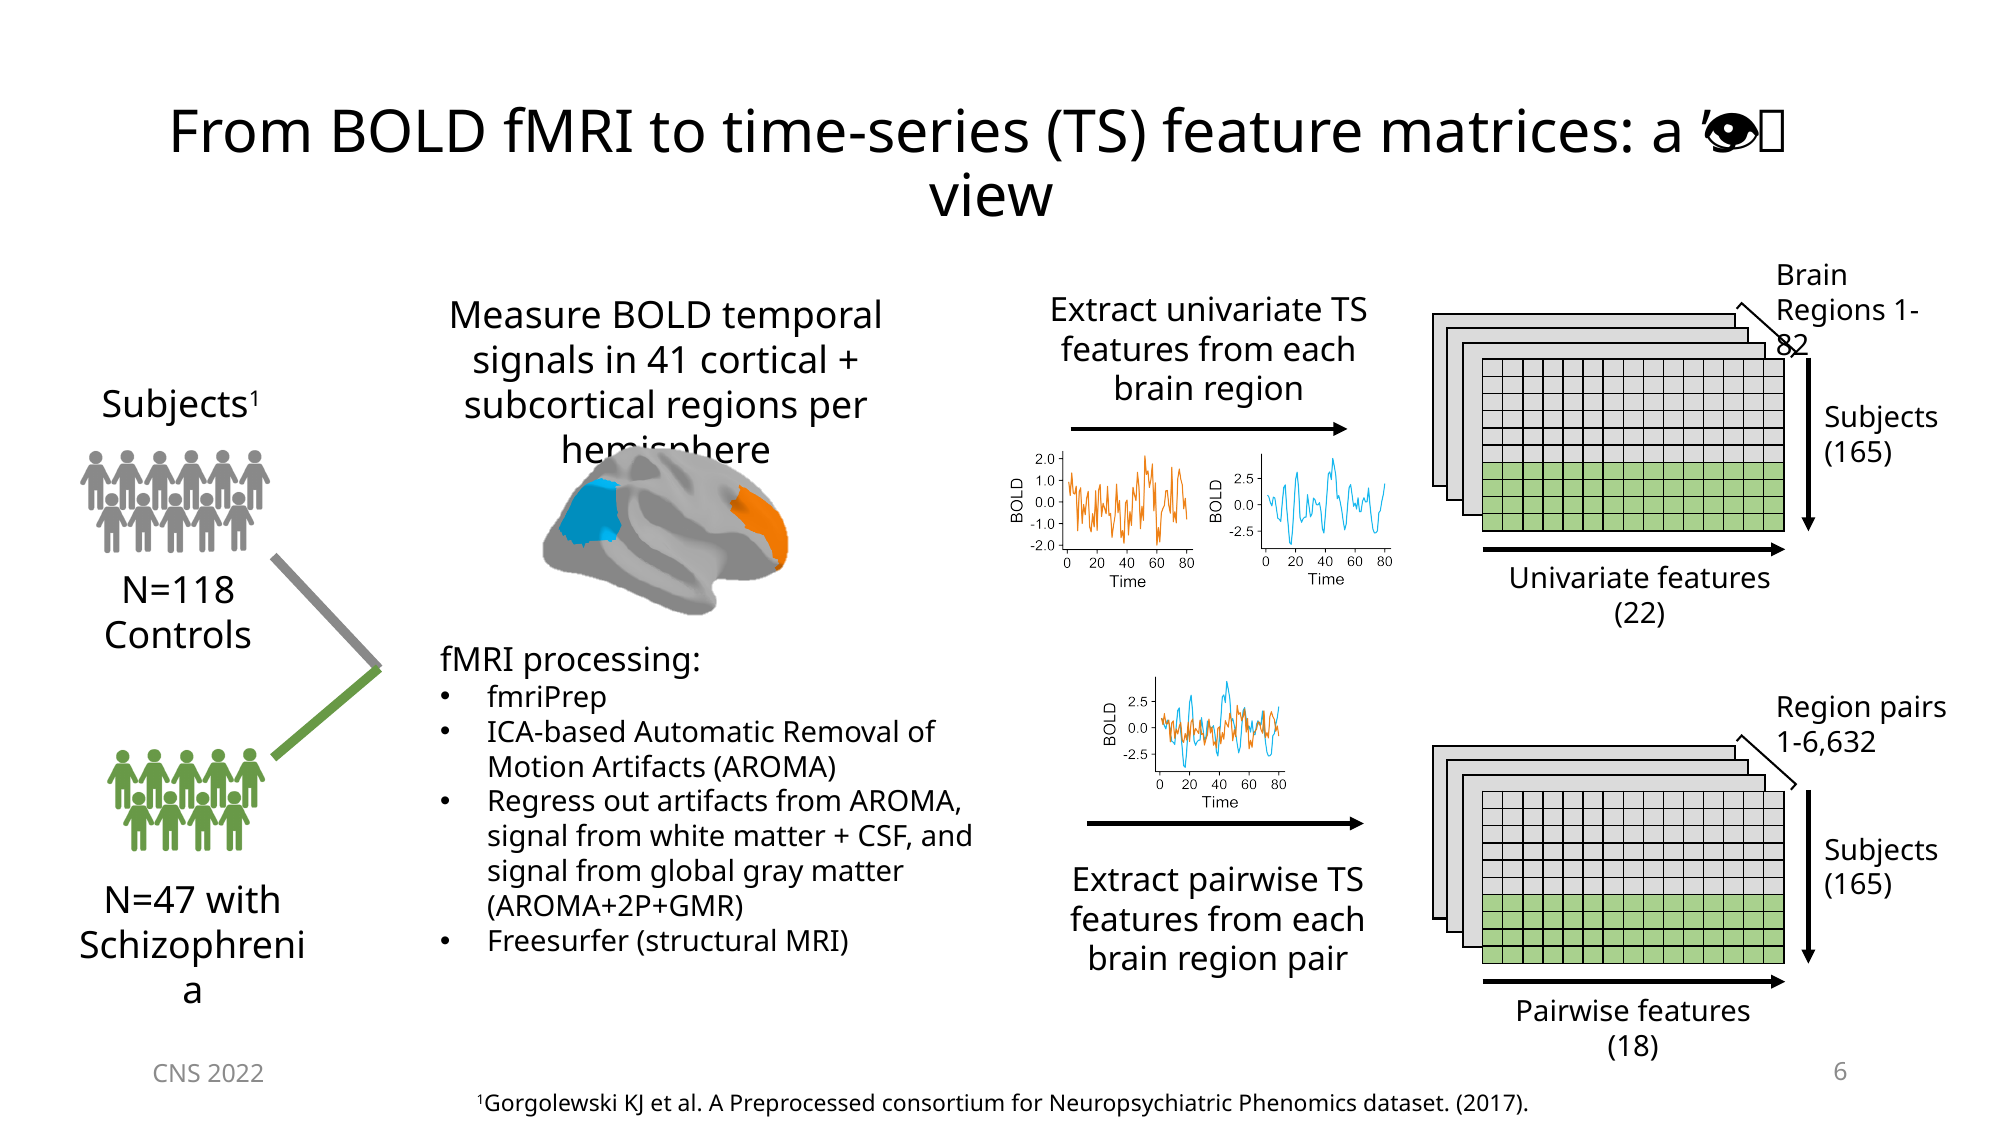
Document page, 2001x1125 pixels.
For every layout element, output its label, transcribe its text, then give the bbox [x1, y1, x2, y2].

table_cell [1624, 480, 1643, 496]
text_box [1765, 767, 1797, 791]
table_cell [1604, 826, 1623, 842]
slide_number CNS 2022 [137, 1042, 588, 1103]
table_cell [1544, 912, 1562, 928]
table_cell [1644, 947, 1663, 963]
table_cell [1624, 947, 1643, 963]
table_cell [1624, 826, 1643, 842]
table_cell [1524, 826, 1542, 842]
table_cell [1584, 826, 1602, 842]
table_cell [1524, 377, 1542, 393]
table_cell [1564, 377, 1582, 393]
table_cell [1684, 878, 1703, 894]
text_box Subjects (165) [1809, 823, 1977, 909]
table_cell [1483, 411, 1502, 427]
table_cell [1483, 895, 1502, 911]
table_cell [1684, 809, 1703, 825]
text_box [1446, 327, 1749, 501]
table_cell [1684, 377, 1703, 393]
table_cell [1644, 912, 1663, 928]
table_cell [1584, 429, 1602, 444]
table_header [1564, 360, 1582, 376]
text_box fMRI processing: fmriPrep ICA-based Automatic Removal of Motion Artifacts (AROMA) Regress out artifacts from AROMA, signal from white matter + CSF, and signal from global gray matter (AROMA+2P+GMR) Freesurfer (structural MRI) [425, 630, 1019, 1000]
table_cell [1524, 514, 1542, 530]
table_cell [1704, 514, 1723, 530]
table_cell [1624, 497, 1643, 513]
table_cell [1503, 446, 1522, 462]
table_cell [1564, 394, 1582, 410]
text_box Region pairs 1-6,632 [1761, 681, 1967, 767]
table_cell [1544, 826, 1562, 842]
text_box Pairwise features (18) [1482, 984, 1785, 1042]
table_cell [1503, 411, 1522, 427]
slide_number 6 [1412, 1042, 1863, 1103]
table_header [1704, 792, 1723, 808]
table_cell [1744, 930, 1763, 945]
text_box Subjects1 [61, 372, 302, 433]
table_cell [1744, 861, 1763, 877]
table_cell [1764, 861, 1783, 877]
table_cell [1524, 844, 1542, 859]
table_cell [1724, 861, 1743, 877]
table_cell [1564, 446, 1582, 462]
table_cell [1544, 429, 1562, 444]
table_cell [1744, 826, 1763, 842]
table_cell [1684, 429, 1703, 444]
table_cell [1604, 844, 1623, 859]
table_cell [1744, 809, 1763, 825]
table_cell [1764, 826, 1783, 842]
table_cell [1544, 844, 1562, 859]
table_cell [1503, 861, 1522, 877]
table_cell [1744, 878, 1763, 894]
table_header [1544, 360, 1562, 376]
table_cell [1584, 844, 1602, 859]
table_cell [1684, 394, 1703, 410]
table_cell [1744, 394, 1763, 410]
table_cell [1584, 480, 1602, 496]
table_header [1544, 792, 1562, 808]
table_cell [1483, 809, 1502, 825]
table_cell [1684, 497, 1703, 513]
table_cell [1544, 895, 1562, 911]
table_cell [1664, 826, 1683, 842]
table_cell [1744, 377, 1763, 393]
table_cell [1564, 878, 1582, 894]
table_cell [1704, 480, 1723, 496]
table_cell [1764, 912, 1783, 928]
table_cell [1524, 411, 1542, 427]
table_cell [1524, 878, 1542, 894]
table_cell [1483, 912, 1502, 928]
table_cell [1744, 411, 1763, 427]
table_header [1664, 792, 1683, 808]
table_cell [1644, 930, 1663, 945]
table_cell [1664, 844, 1683, 859]
table_cell [1664, 878, 1683, 894]
table_cell [1764, 463, 1783, 479]
table_cell [1684, 480, 1703, 496]
table_cell [1744, 844, 1763, 859]
table_cell [1684, 826, 1703, 842]
table_cell [1503, 895, 1522, 911]
table_cell [1544, 446, 1562, 462]
table_cell [1764, 411, 1783, 427]
table_cell [1724, 826, 1743, 842]
table_cell [1624, 446, 1643, 462]
table_cell [1544, 463, 1562, 479]
table_cell [1664, 947, 1683, 963]
table_cell [1684, 514, 1703, 530]
table_cell [1584, 895, 1602, 911]
table_cell [1644, 411, 1663, 427]
table_cell [1764, 930, 1783, 945]
table_header [1704, 360, 1723, 376]
table_cell [1684, 844, 1703, 859]
table_cell [1724, 878, 1743, 894]
table_cell [1644, 377, 1663, 393]
table_cell [1664, 429, 1683, 444]
table_cell [1724, 844, 1743, 859]
table_cell [1604, 463, 1623, 479]
table_header [1764, 369, 1783, 376]
table_cell [1544, 411, 1562, 427]
table_cell [1684, 930, 1703, 945]
table_cell [1724, 446, 1743, 462]
table_cell [1644, 809, 1663, 825]
table_cell [1664, 463, 1683, 479]
table_cell [1604, 809, 1623, 825]
table_cell [1624, 861, 1643, 877]
table_cell [1724, 514, 1743, 530]
table_cell [1544, 861, 1562, 877]
table_cell [1544, 377, 1562, 393]
table_cell [1483, 480, 1502, 496]
table_header [1524, 360, 1542, 376]
text_box Measure BOLD temporal signals in 41 cortical + subcortical regions per hemisphere [377, 283, 955, 478]
table_header [1744, 360, 1763, 376]
table_cell [1524, 394, 1542, 410]
table_header [1744, 792, 1763, 808]
table_cell [1483, 377, 1502, 393]
table_cell [1744, 463, 1763, 479]
picture [1095, 669, 1293, 819]
table_cell [1483, 497, 1502, 513]
table_cell [1764, 497, 1783, 513]
table_cell [1524, 480, 1542, 496]
table_cell [1564, 912, 1582, 928]
table_cell [1483, 826, 1502, 842]
text_box [1432, 745, 1736, 920]
table_cell [1724, 809, 1743, 825]
table_cell [1604, 930, 1623, 945]
text_box [1462, 774, 1766, 948]
table_cell [1524, 947, 1542, 963]
text_box 1Gorgolewski KJ et al. A Preprocessed consortium for Neuropsychiatric Phenomics dataset. (2017). [59, 1080, 1960, 1124]
table_cell [1664, 394, 1683, 410]
table_cell [1524, 497, 1542, 513]
table_cell [1584, 497, 1602, 513]
text_box [1736, 302, 1761, 331]
table_cell [1744, 912, 1763, 928]
table_cell [1604, 480, 1623, 496]
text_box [273, 555, 379, 668]
table_cell [1644, 497, 1663, 513]
table_header [1524, 792, 1542, 808]
table_cell [1644, 463, 1663, 479]
text_box Subjects (165) [1809, 391, 1977, 476]
table_cell [1483, 878, 1502, 894]
table_cell [1503, 912, 1522, 928]
table_cell [1584, 878, 1602, 894]
table_cell [1524, 429, 1542, 444]
table_cell [1564, 809, 1582, 825]
table_cell [1764, 377, 1783, 393]
table_cell [1744, 480, 1763, 496]
table_cell [1524, 912, 1542, 928]
table_cell [1483, 861, 1502, 877]
table_cell [1584, 912, 1602, 928]
table_cell [1704, 497, 1723, 513]
table_cell [1704, 809, 1723, 825]
table_cell [1704, 826, 1723, 842]
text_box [273, 668, 379, 758]
table_header [1664, 360, 1683, 376]
table_cell [1524, 463, 1542, 479]
table_header [1604, 360, 1623, 376]
table_cell [1483, 394, 1502, 410]
table_cell [1704, 463, 1723, 479]
table_cell [1744, 429, 1763, 444]
table_cell [1544, 947, 1562, 963]
table_cell [1564, 429, 1582, 444]
table_cell [1564, 497, 1582, 513]
table_cell [1704, 429, 1723, 444]
table_header [1644, 792, 1663, 808]
table_cell [1664, 514, 1683, 530]
table_header [1764, 792, 1783, 808]
text_box [1736, 734, 1761, 763]
table_cell [1503, 394, 1522, 410]
table_cell [1584, 377, 1602, 393]
table_cell [1544, 394, 1562, 410]
table_cell [1544, 497, 1562, 513]
table_cell [1664, 480, 1683, 496]
table_cell [1644, 514, 1663, 530]
table_cell [1704, 878, 1723, 894]
table_cell [1564, 463, 1582, 479]
table_cell [1684, 895, 1703, 911]
table_cell [1724, 912, 1743, 928]
table_cell [1604, 377, 1623, 393]
table_cell [1604, 947, 1623, 963]
text_box N=47 with Schizophrenia [58, 868, 328, 1018]
table_cell [1704, 912, 1723, 928]
table_cell [1604, 895, 1623, 911]
table_cell [1644, 394, 1663, 410]
table_cell [1524, 446, 1542, 462]
table_cell [1483, 429, 1502, 444]
picture [1002, 448, 1399, 593]
table_cell [1764, 394, 1783, 410]
table_cell [1664, 861, 1683, 877]
table_cell [1704, 377, 1723, 393]
table_header [1684, 360, 1703, 376]
table_cell [1644, 446, 1663, 462]
table_cell [1503, 480, 1522, 496]
picture [531, 436, 792, 621]
table_header [1724, 792, 1743, 808]
table_cell [1664, 377, 1683, 393]
table_cell [1483, 463, 1502, 479]
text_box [60, 447, 290, 556]
table_cell [1604, 394, 1623, 410]
table_cell [1764, 480, 1783, 496]
table_cell [1544, 809, 1562, 825]
table_cell [1744, 947, 1763, 963]
table_header [1483, 792, 1502, 808]
table_cell [1644, 861, 1663, 877]
table_cell [1483, 514, 1502, 530]
table_cell [1544, 878, 1562, 894]
table_cell [1604, 514, 1623, 530]
table_cell [1684, 446, 1703, 462]
table_cell [1503, 497, 1522, 513]
table_cell [1724, 463, 1743, 479]
table_cell [1744, 895, 1763, 911]
table_cell [1644, 844, 1663, 859]
table_cell [1764, 947, 1783, 963]
table_cell [1624, 844, 1643, 859]
table_cell [1544, 930, 1562, 945]
table_cell [1503, 463, 1522, 479]
table_header [1644, 360, 1663, 376]
table_cell [1503, 930, 1522, 945]
table_cell [1503, 878, 1522, 894]
table_cell [1604, 497, 1623, 513]
table_cell [1503, 429, 1522, 444]
table_cell [1664, 809, 1683, 825]
table_cell [1744, 497, 1763, 513]
table_cell [1584, 394, 1602, 410]
table_cell [1564, 514, 1582, 530]
table_cell [1704, 411, 1723, 427]
table_cell [1664, 446, 1683, 462]
table_cell [1584, 463, 1602, 479]
table_cell [1704, 947, 1723, 963]
table_cell [1544, 514, 1562, 530]
table_cell [1664, 930, 1683, 945]
table_header [1624, 360, 1643, 376]
table_cell [1764, 895, 1783, 911]
table_cell [1724, 480, 1743, 496]
table_cell [1684, 411, 1703, 427]
table_cell [1704, 446, 1723, 462]
table_header [1483, 360, 1502, 376]
table_cell [1524, 809, 1542, 825]
table_cell [1483, 930, 1502, 945]
table_cell [1564, 930, 1582, 945]
table_cell [1624, 411, 1643, 427]
table_cell [1764, 809, 1783, 825]
text_box [1432, 313, 1736, 487]
table_header [1724, 360, 1743, 376]
table_cell [1724, 429, 1743, 444]
table_cell [1624, 930, 1643, 945]
text_box [1462, 342, 1761, 516]
table_cell [1564, 826, 1582, 842]
table_header [1564, 792, 1582, 808]
table_cell [1584, 411, 1602, 427]
table_cell [1644, 480, 1663, 496]
table_header [1604, 792, 1623, 808]
table_cell [1483, 446, 1502, 462]
table_cell [1704, 861, 1723, 877]
table_cell [1744, 514, 1763, 530]
table_header [1584, 792, 1602, 808]
table_cell [1724, 411, 1743, 427]
table_cell [1564, 411, 1582, 427]
table_cell [1704, 394, 1723, 410]
table_cell [1503, 947, 1522, 963]
table_cell [1764, 429, 1783, 444]
table_cell [1544, 480, 1562, 496]
table_cell [1764, 446, 1783, 462]
table_cell [1503, 377, 1522, 393]
table_cell [1644, 895, 1663, 911]
title From BOLD fMRI to time-series (TS) feature matrices: a 🐤’s 👁 view [129, 93, 1854, 238]
table_cell [1564, 844, 1582, 859]
table_cell [1624, 429, 1643, 444]
text_box Extract univariate TS features from each brain region [1014, 280, 1404, 415]
table_cell [1604, 878, 1623, 894]
table_cell [1624, 878, 1643, 894]
table_cell [1684, 912, 1703, 928]
text_box Brain Regions 1-82 [1761, 249, 1967, 369]
table_cell [1724, 497, 1743, 513]
table_cell [1564, 861, 1582, 877]
table_cell [1483, 947, 1502, 963]
table_cell [1704, 895, 1723, 911]
table_cell [1503, 826, 1522, 842]
table_header [1503, 792, 1522, 808]
table_cell [1764, 878, 1783, 894]
table_cell [1604, 429, 1623, 444]
table_cell [1604, 912, 1623, 928]
table_header [1584, 360, 1602, 376]
table_cell [1724, 394, 1743, 410]
table_cell [1664, 912, 1683, 928]
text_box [87, 745, 285, 854]
table_cell [1624, 514, 1643, 530]
table_cell [1624, 809, 1643, 825]
table_cell [1564, 480, 1582, 496]
table_cell [1503, 844, 1522, 859]
table_cell [1624, 912, 1643, 928]
table_cell [1724, 895, 1743, 911]
table_cell [1524, 895, 1542, 911]
table_header [1684, 792, 1703, 808]
table_cell [1604, 411, 1623, 427]
table_cell [1624, 394, 1643, 410]
text_box Univariate features (22) [1466, 552, 1813, 637]
table_cell [1503, 514, 1522, 530]
table_header [1624, 792, 1643, 808]
table_cell [1704, 844, 1723, 859]
table_cell [1744, 446, 1763, 462]
table_cell [1724, 947, 1743, 963]
table_cell [1724, 377, 1743, 393]
table_cell [1483, 844, 1502, 859]
table_cell [1584, 947, 1602, 963]
table_cell [1684, 947, 1703, 963]
table_cell [1684, 861, 1703, 877]
table_cell [1664, 895, 1683, 911]
table_cell [1644, 878, 1663, 894]
table_cell [1584, 514, 1602, 530]
table_cell [1584, 861, 1602, 877]
table_header [1503, 360, 1522, 376]
table_cell [1644, 429, 1663, 444]
text_box N=118 Controls [55, 559, 273, 664]
table_cell [1524, 930, 1542, 945]
table_cell [1644, 826, 1663, 842]
table_cell [1604, 861, 1623, 877]
table_cell [1764, 844, 1783, 859]
table_cell [1704, 930, 1723, 945]
table_cell [1624, 377, 1643, 393]
table_cell [1584, 446, 1602, 462]
table_cell [1764, 514, 1783, 530]
table_cell [1664, 497, 1683, 513]
text_box Extract pairwise TS features from each brain region pair [1030, 850, 1406, 985]
table_cell [1624, 895, 1643, 911]
text_box [1446, 759, 1749, 933]
table_cell [1604, 446, 1623, 462]
table_cell [1564, 895, 1582, 911]
table_cell [1664, 411, 1683, 427]
table_cell [1503, 809, 1522, 825]
table_cell [1524, 861, 1542, 877]
table_cell [1684, 463, 1703, 479]
table_cell [1564, 947, 1582, 963]
table_cell [1624, 463, 1643, 479]
table_cell [1584, 930, 1602, 945]
table_cell [1584, 809, 1602, 825]
table_cell [1724, 930, 1743, 945]
